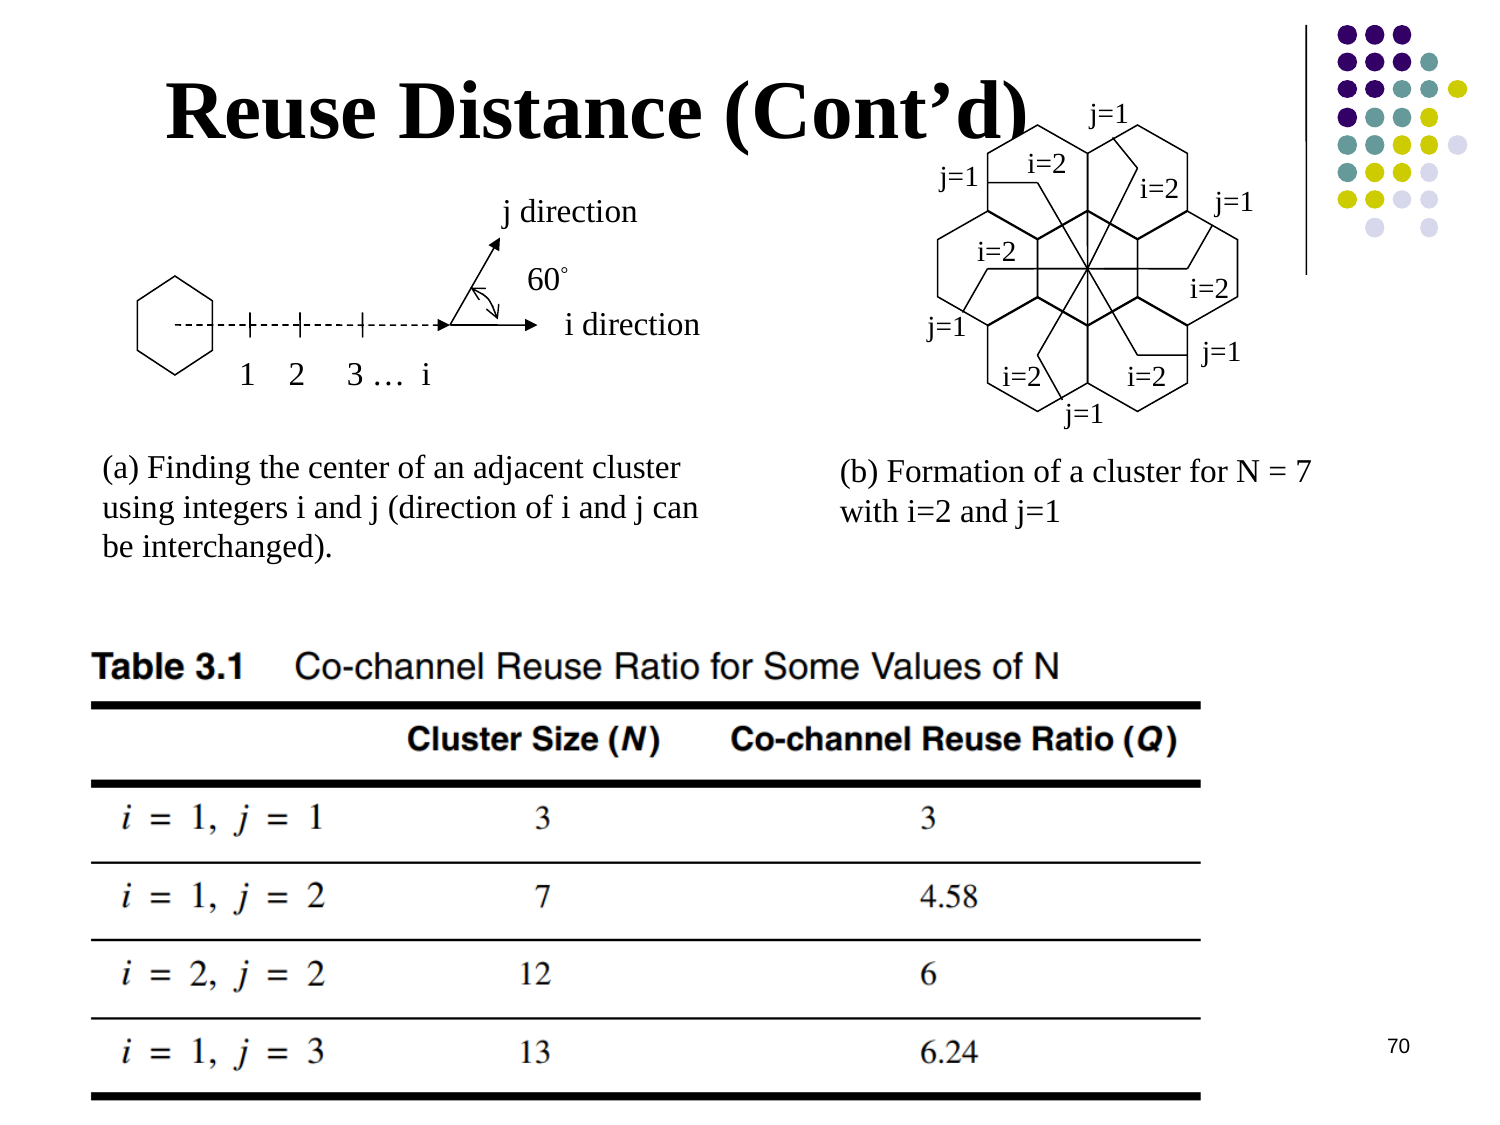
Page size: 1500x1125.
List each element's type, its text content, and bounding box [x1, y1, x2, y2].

text_box j=1 [1187, 324, 1263, 375]
text_box 60° [512, 249, 600, 305]
text_box [1088, 132, 1188, 239]
text_box [1088, 297, 1187, 387]
text_box [988, 297, 1088, 387]
text_box [1088, 212, 1137, 268]
title Reuse Distance (Cont’d) [150, 37, 1429, 163]
text_box (a) Finding the center of an adjacent cluster using integers i and j (direction of i and j can be interchanged). [87, 437, 750, 572]
text_box i direction [549, 294, 763, 350]
text_box (b) Formation of a cluster for N = 7 with i=2 and j=1 [825, 442, 1375, 537]
text_box [965, 211, 1011, 224]
text_box j=1 [1049, 387, 1125, 438]
text_box [1038, 212, 1087, 268]
text_box [987, 183, 1088, 239]
text_box [995, 139, 1012, 182]
text_box i=2 [987, 349, 1063, 400]
text_box [487, 318, 538, 332]
text_box i=2 [1012, 137, 1088, 188]
text_box j direction [487, 182, 700, 237]
text_box i=2 [1124, 162, 1200, 213]
text_box [1125, 400, 1158, 412]
text_box [937, 225, 1038, 325]
text_box [137, 276, 213, 375]
text_box j=1 [1074, 87, 1150, 138]
text_box [1016, 125, 1059, 137]
text_box i=2 [1174, 262, 1250, 313]
text_box [1137, 269, 1209, 325]
text_box [1038, 269, 1087, 325]
text_box i=2 [962, 224, 1038, 275]
text_box [471, 237, 500, 287]
text_box j=1 [1199, 174, 1275, 225]
text_box [462, 287, 500, 337]
text_box i=2 [1112, 349, 1188, 400]
text_box [1088, 269, 1137, 325]
text_box 1 2 3 … i [174, 344, 625, 400]
slide_number 70 [1260, 1024, 1426, 1101]
text_box j=1 [924, 149, 1000, 200]
text_box j=1 [912, 299, 988, 350]
picture [55, 616, 1257, 1118]
text_box [1017, 400, 1049, 412]
text_box [431, 318, 449, 332]
text_box [1137, 213, 1238, 268]
